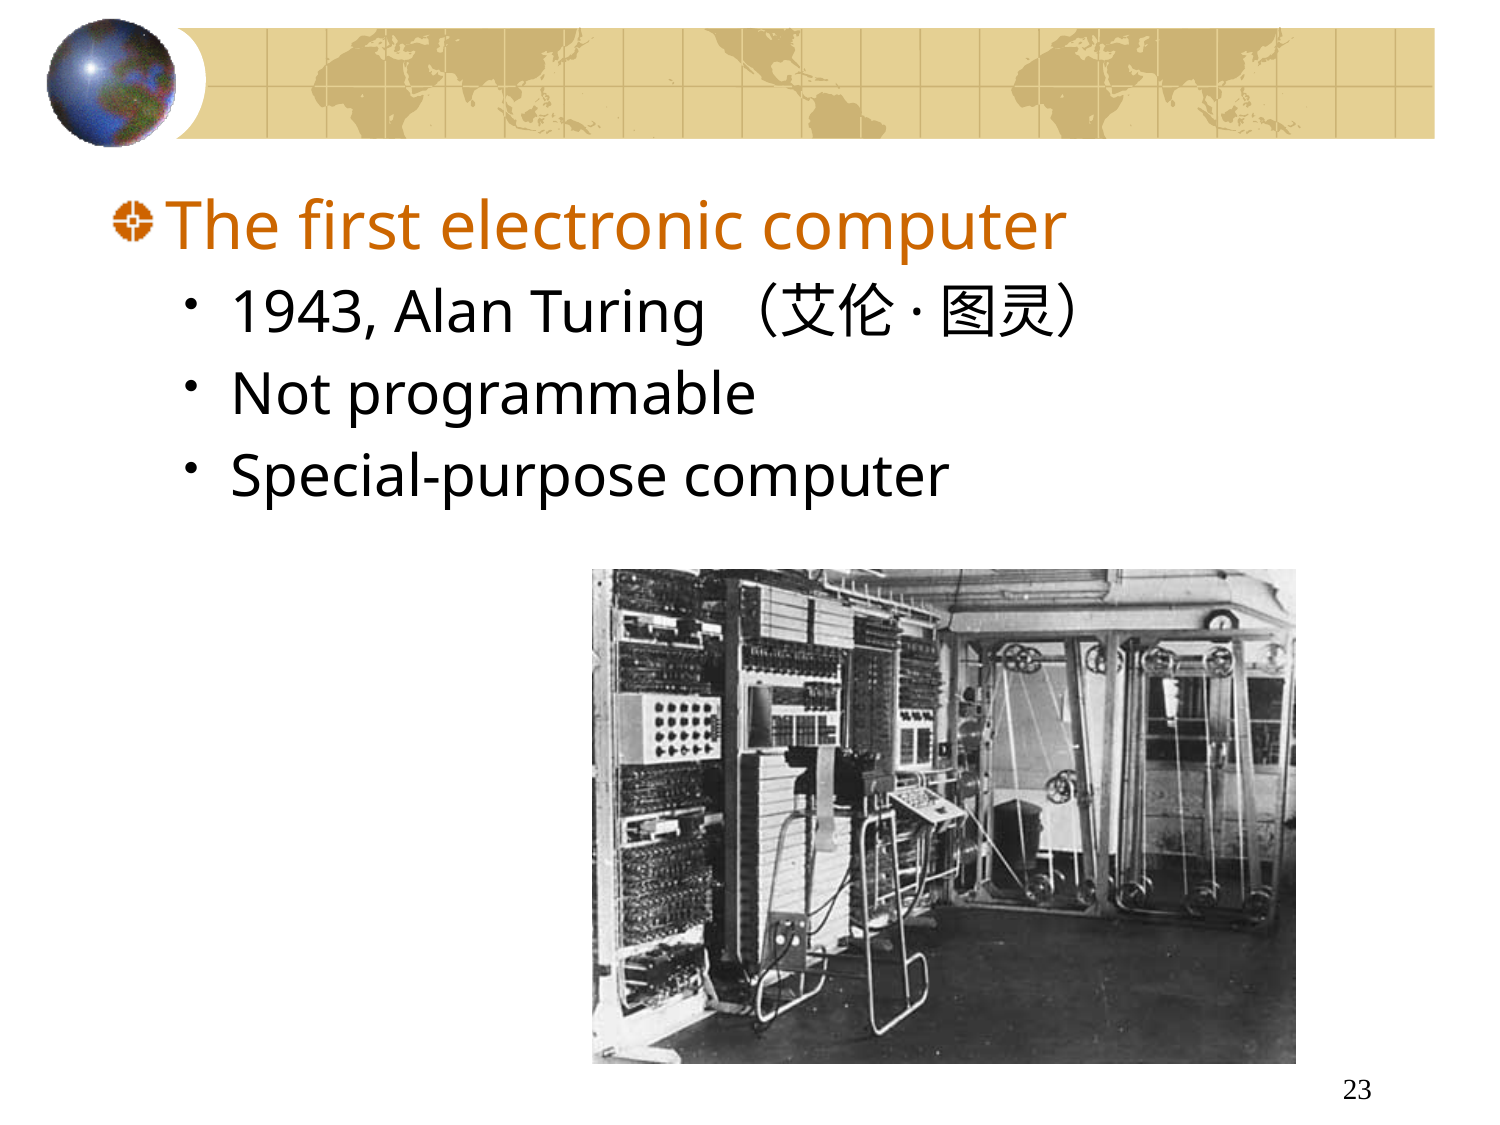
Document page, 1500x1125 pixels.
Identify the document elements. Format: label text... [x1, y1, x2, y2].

list The first electronic computer 1943, Alan Turing（艾伦·图灵） Not programmable Special-purpose computer [93, 175, 1370, 553]
slide_number 23 [1074, 1037, 1388, 1113]
picture [592, 569, 1296, 1064]
picture [109, 199, 156, 247]
picture [42, 14, 190, 151]
